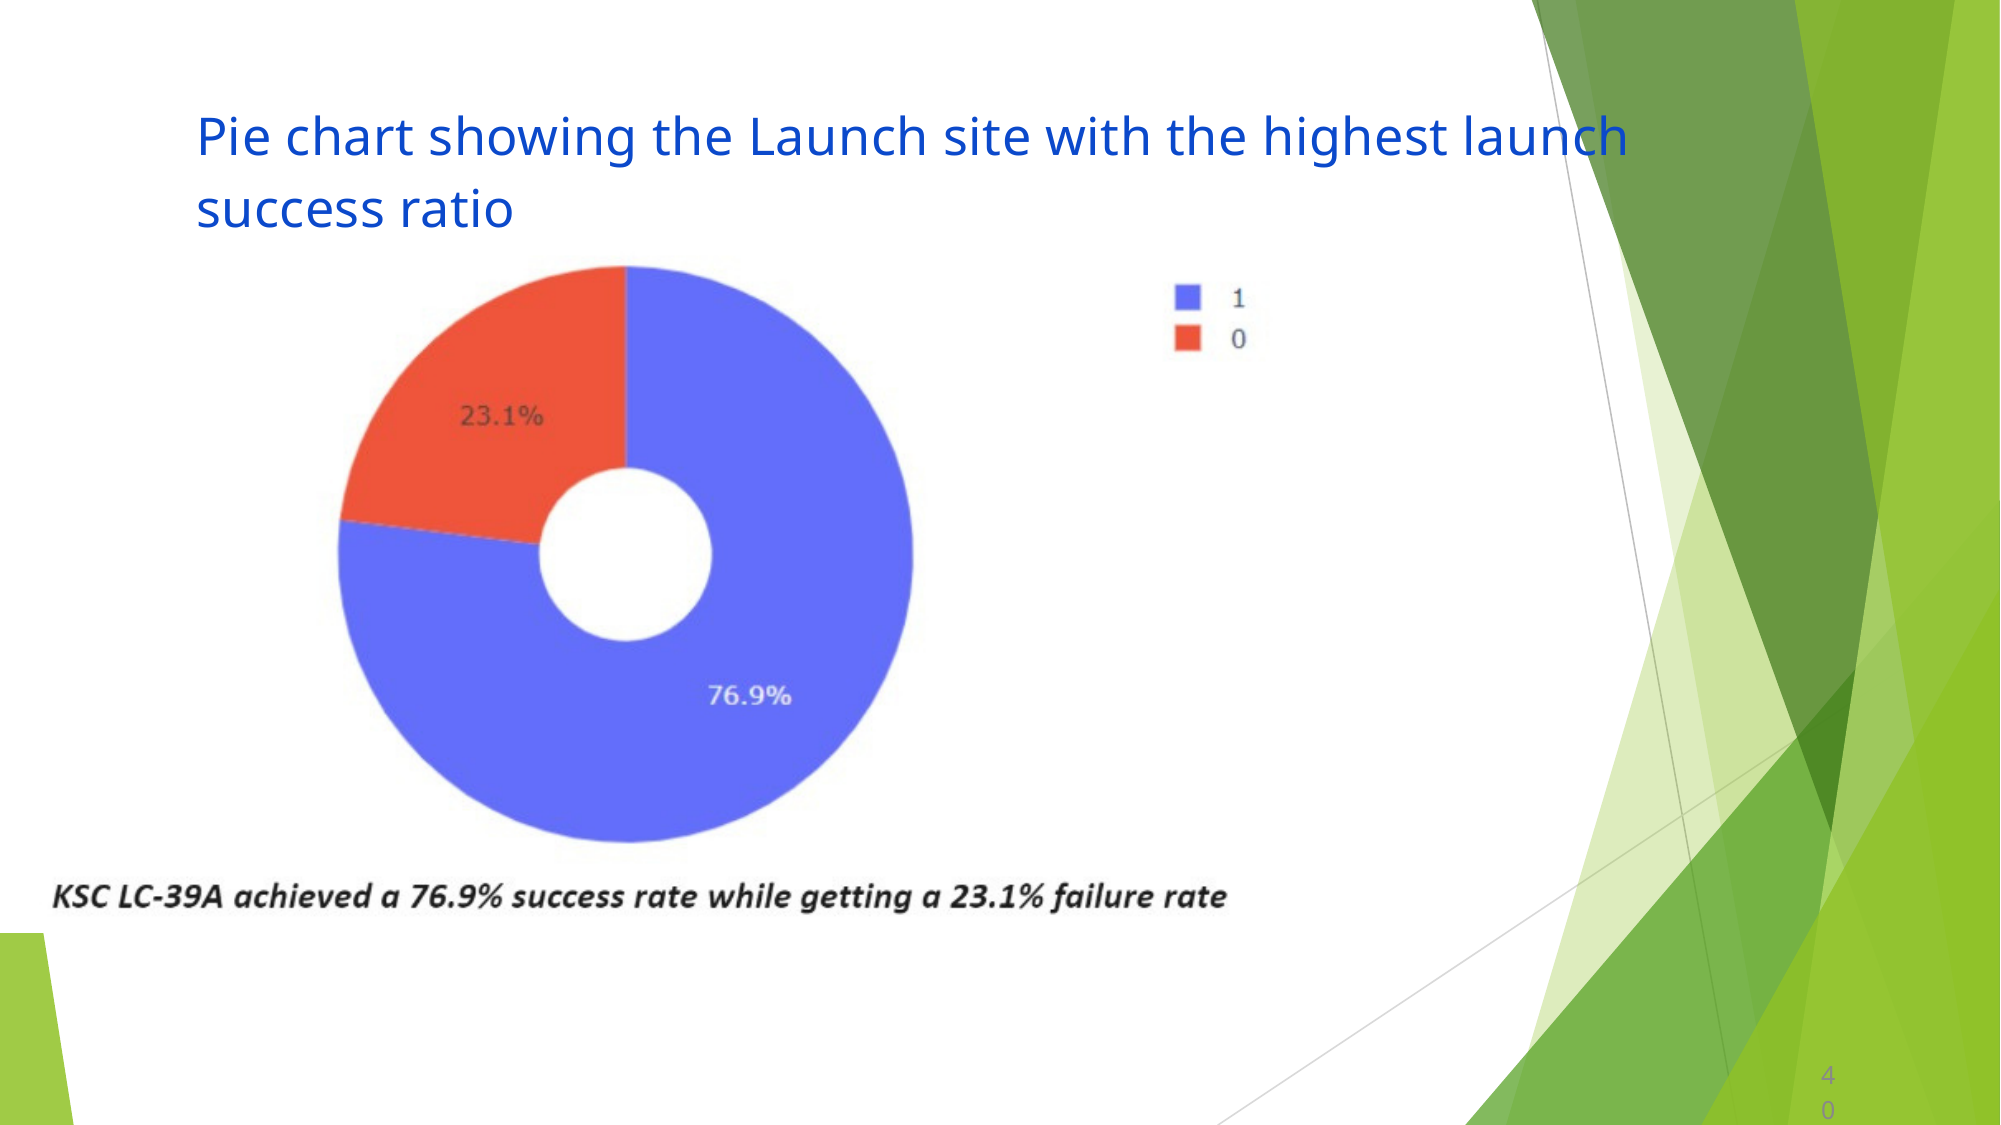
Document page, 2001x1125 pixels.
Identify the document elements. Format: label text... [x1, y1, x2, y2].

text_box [1206, 0, 2000, 1125]
text_box [0, 203, 1201, 933]
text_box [0, 658, 74, 1125]
text_box Pie chart showing the Launch site with the highest launch success ratio [196, 92, 1201, 239]
